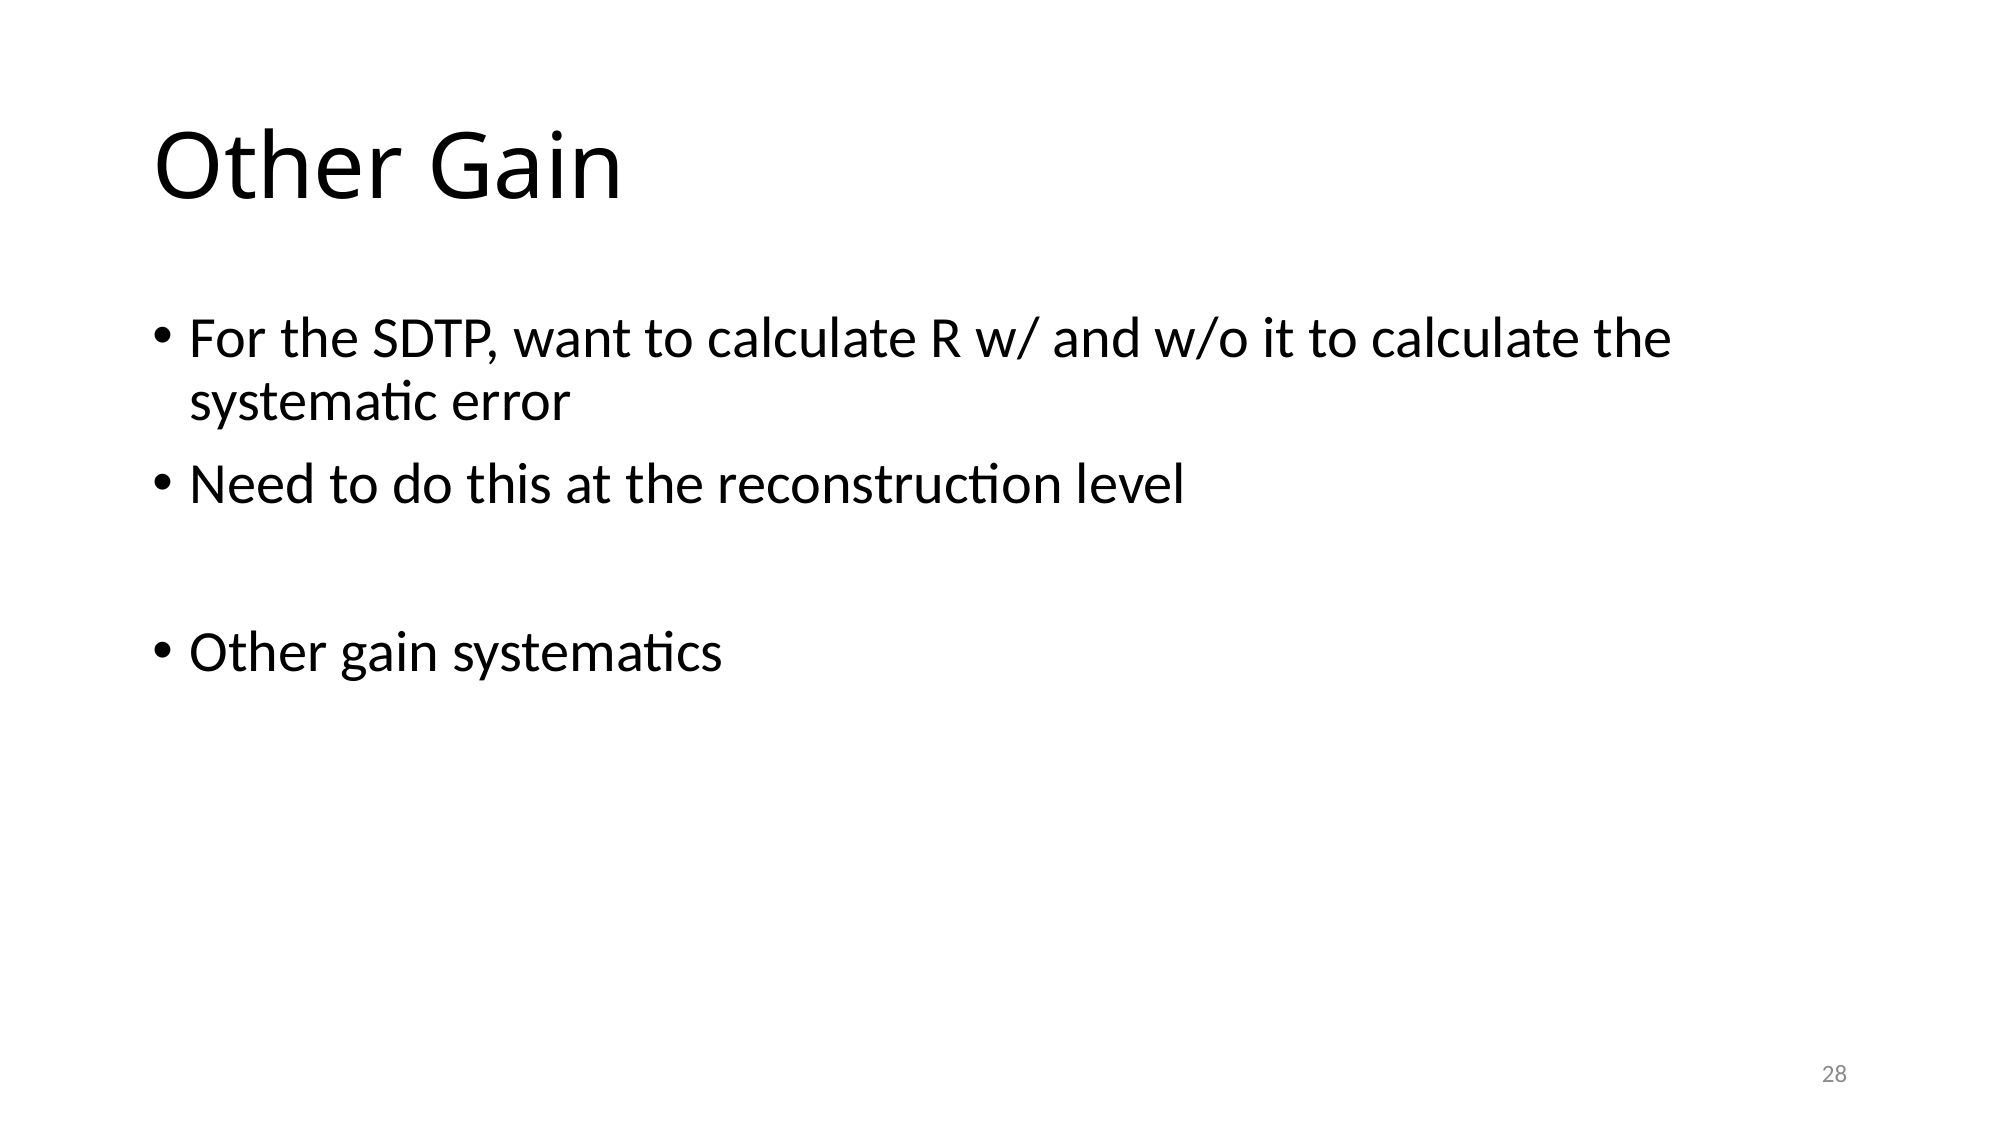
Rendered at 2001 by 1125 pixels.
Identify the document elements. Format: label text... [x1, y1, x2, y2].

slide_number 28 [1412, 1042, 1863, 1103]
title Other Gain [137, 59, 1863, 278]
list For the SDTP, want to calculate R w/ and w/o it to calculate the systematic error Need to do this at the reconstruction level Other gain systematics [137, 299, 1863, 1014]
